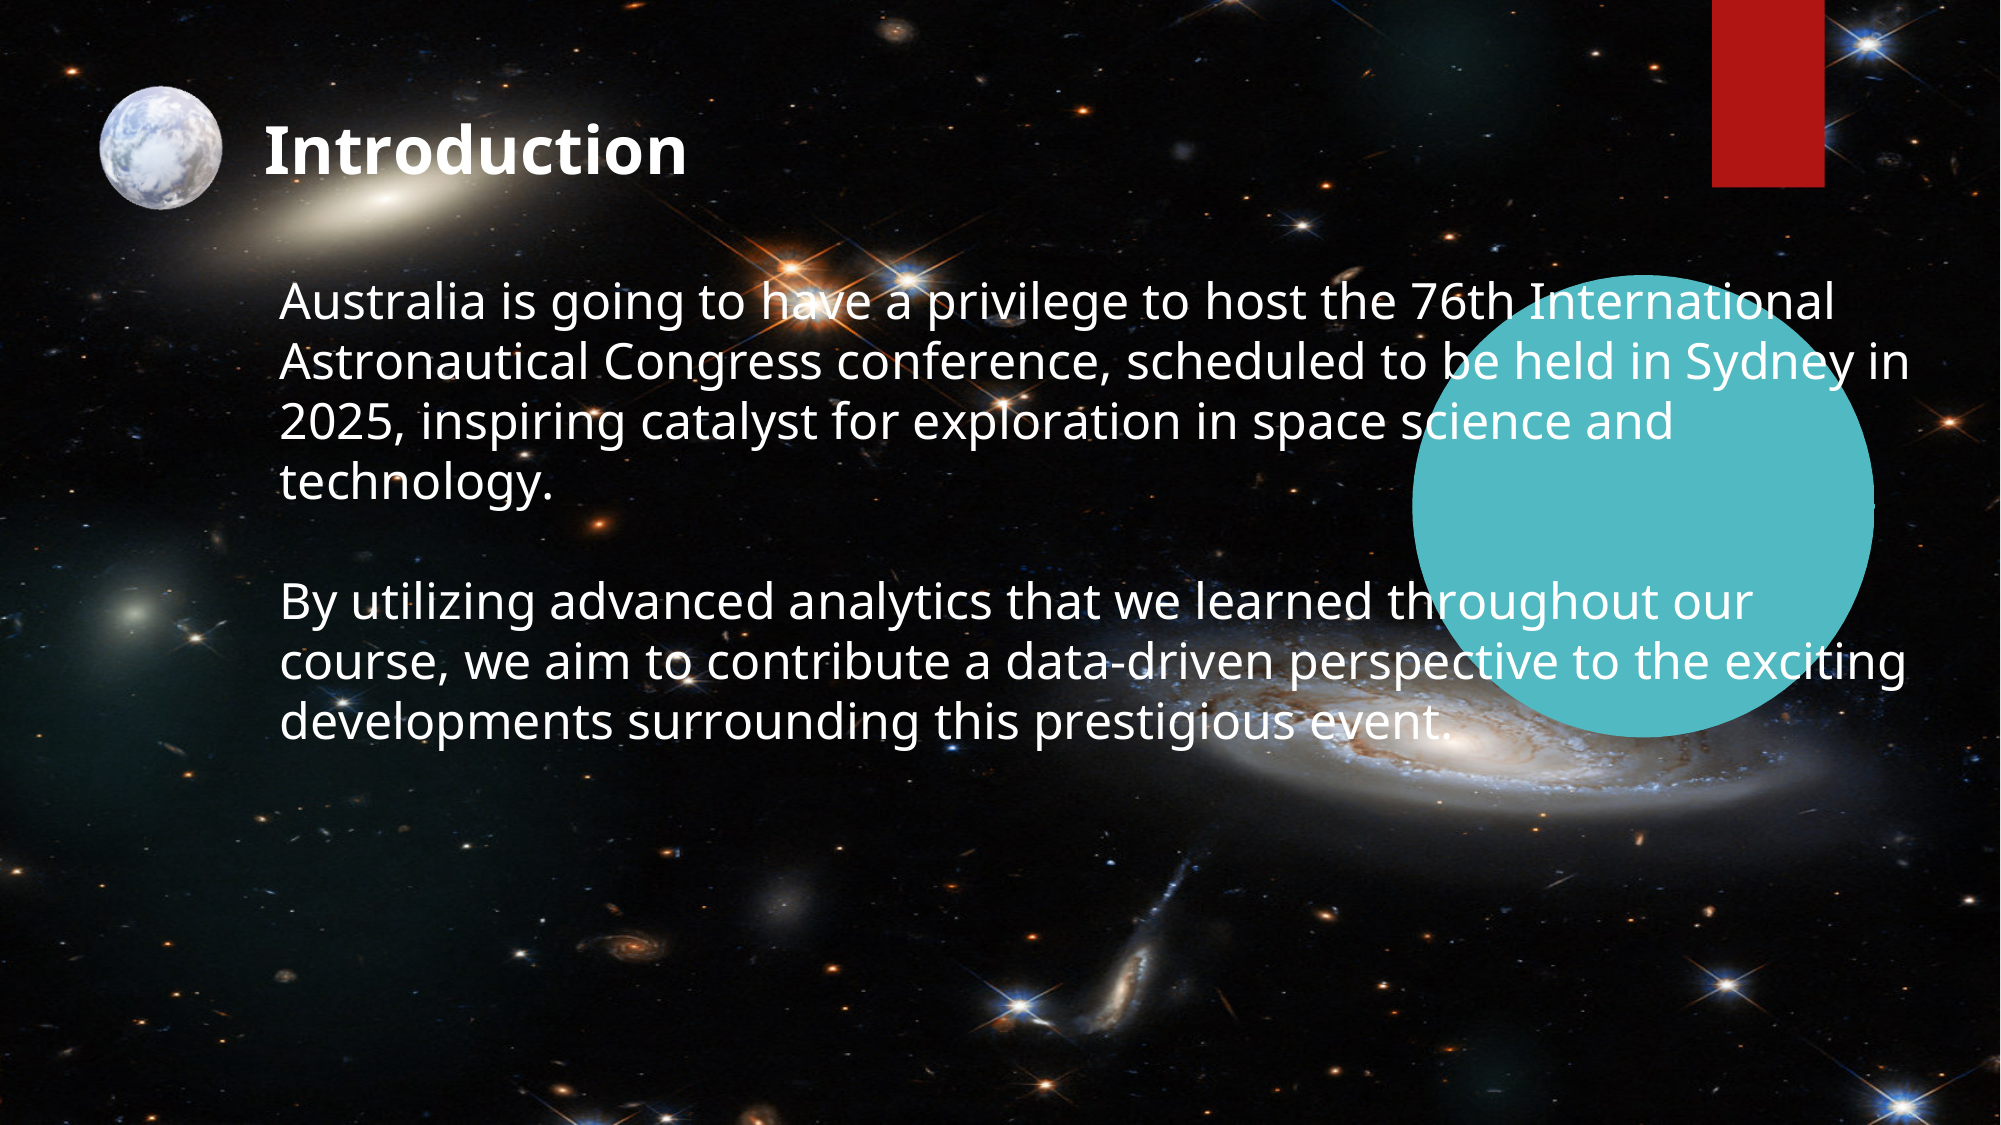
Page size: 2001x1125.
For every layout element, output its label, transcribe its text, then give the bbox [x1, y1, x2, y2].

text_box Australia is going to have a privilege to host the 76th International Astronautical Congress conference, scheduled to be held in Sydney in 2025, inspiring catalyst for exploration in space science and technology. By utilizing advanced analytics that we learned throughout our course, we aim to contribute a data-driven perspective to the exciting developments surrounding this prestigious event. [265, 261, 1928, 847]
picture [0, 0, 2001, 1125]
text_box Introduction [250, 100, 704, 196]
